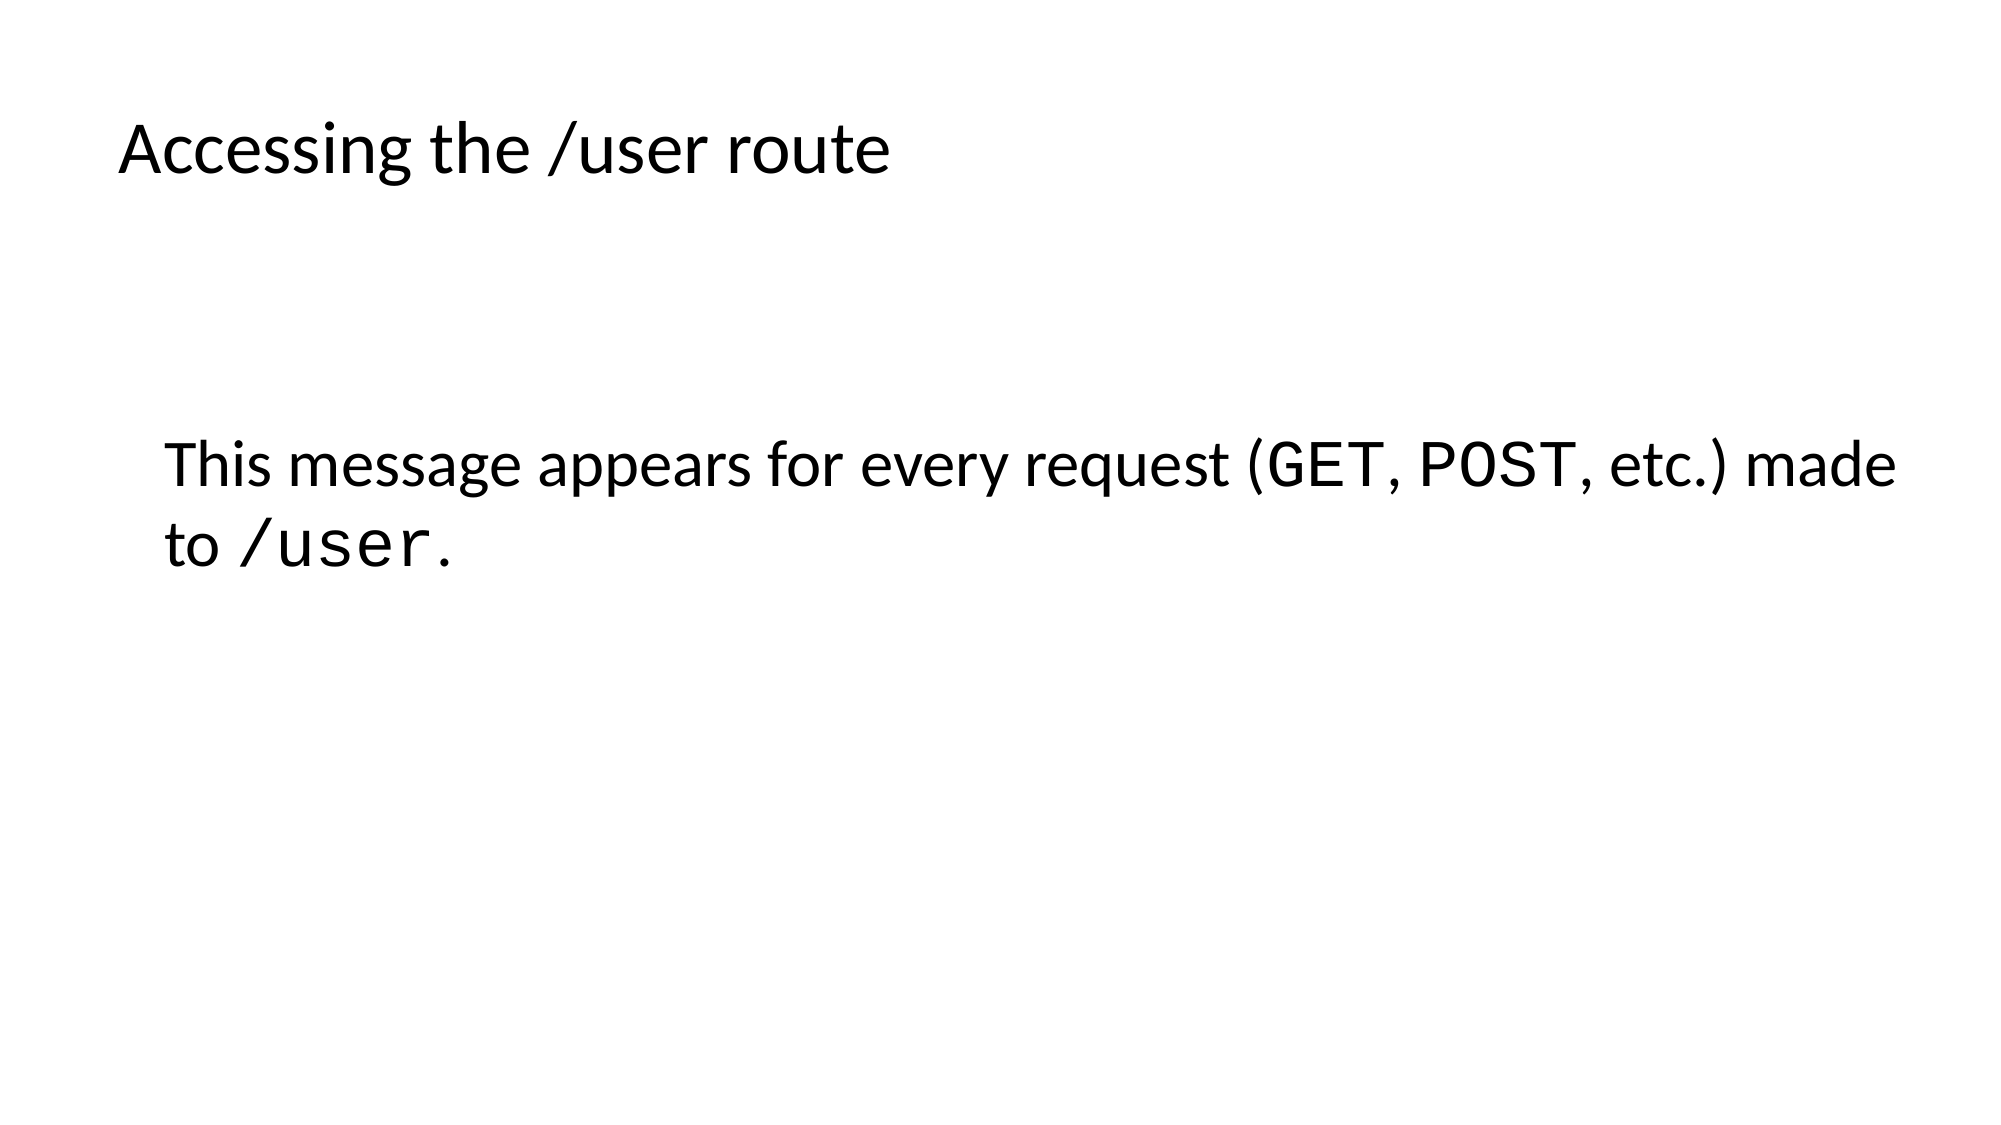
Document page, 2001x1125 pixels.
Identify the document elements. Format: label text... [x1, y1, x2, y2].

text_box This message appears for every request (GET, POST, etc.) made to /user. [149, 412, 2000, 588]
text_box Accessing the /user route [103, 91, 1104, 197]
